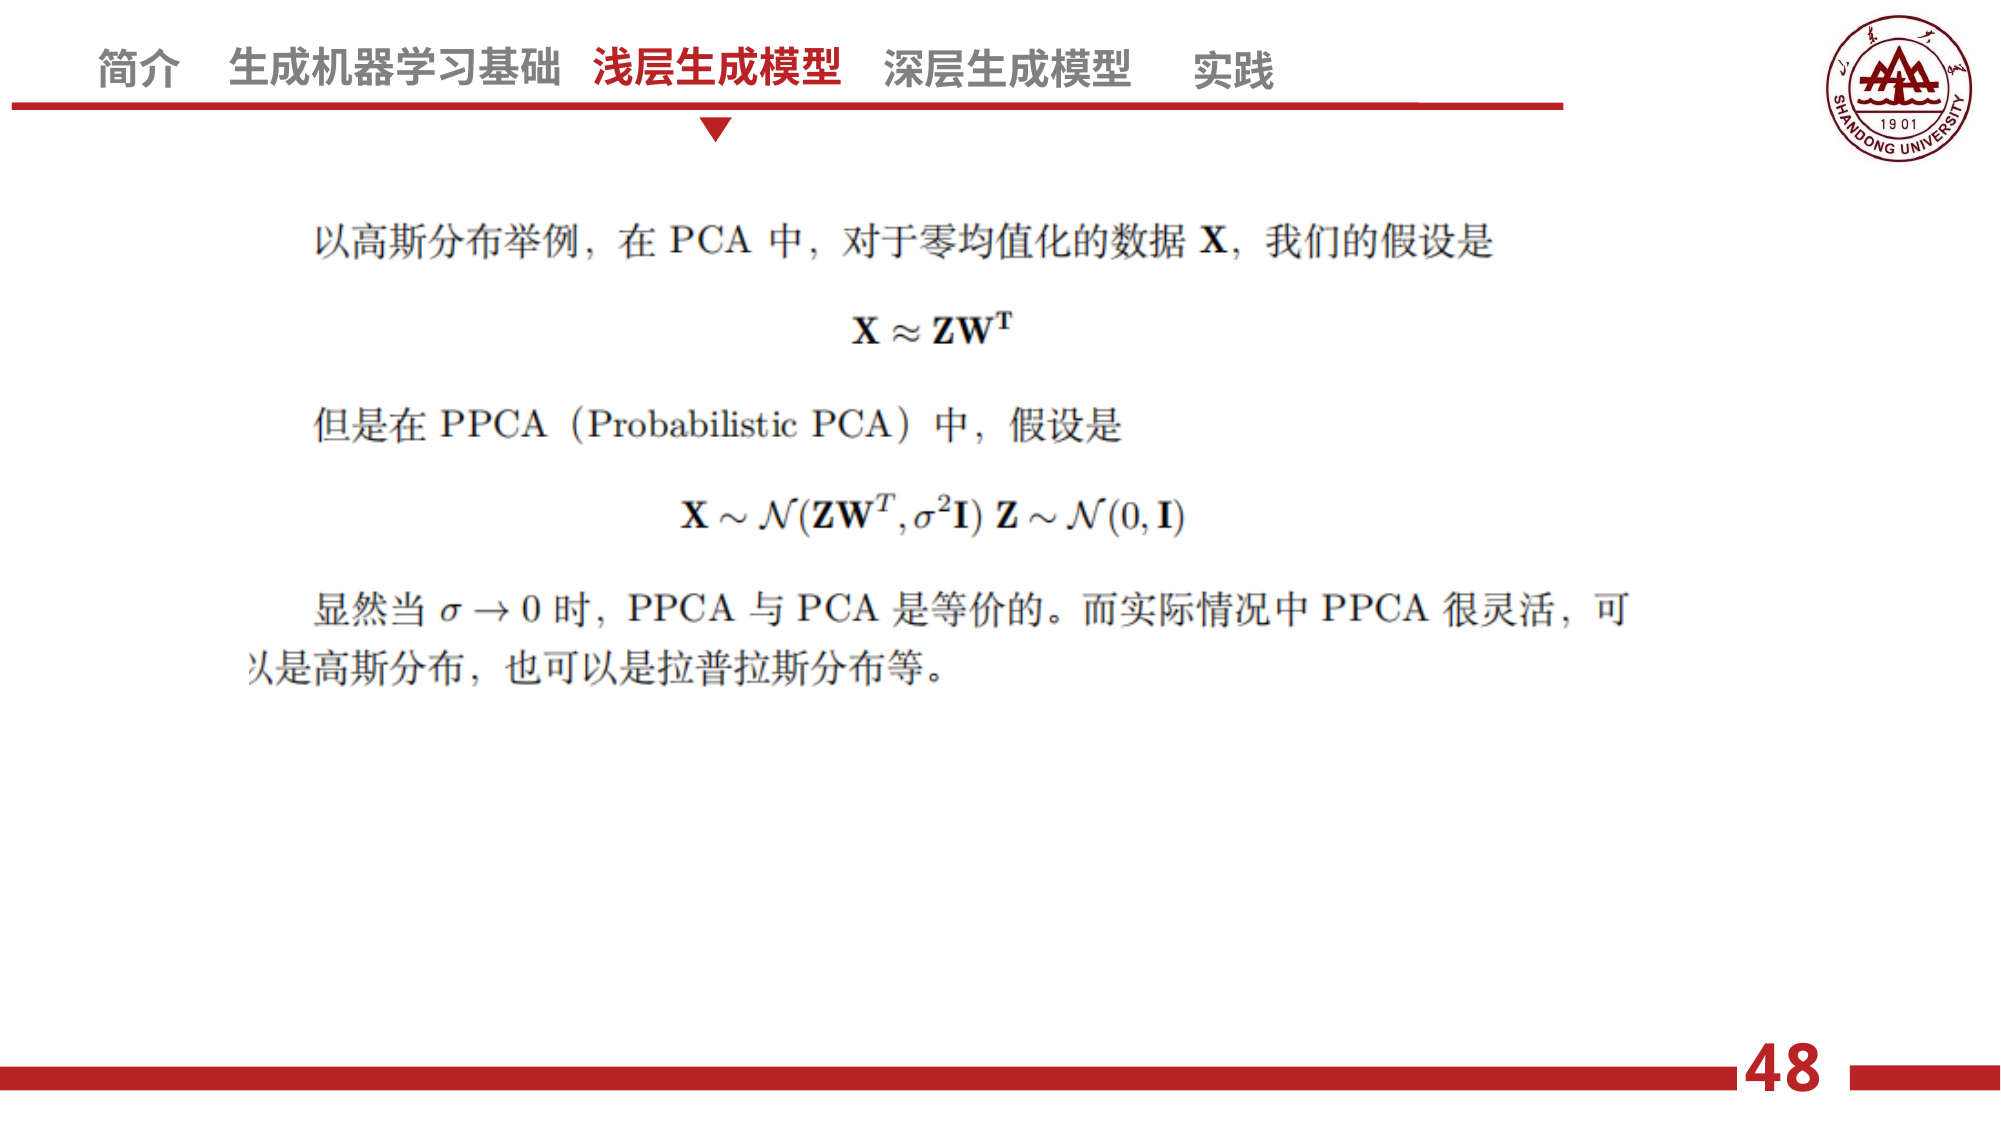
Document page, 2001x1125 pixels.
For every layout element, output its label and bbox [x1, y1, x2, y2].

picture [249, 220, 1633, 717]
picture [1820, 9, 1977, 167]
